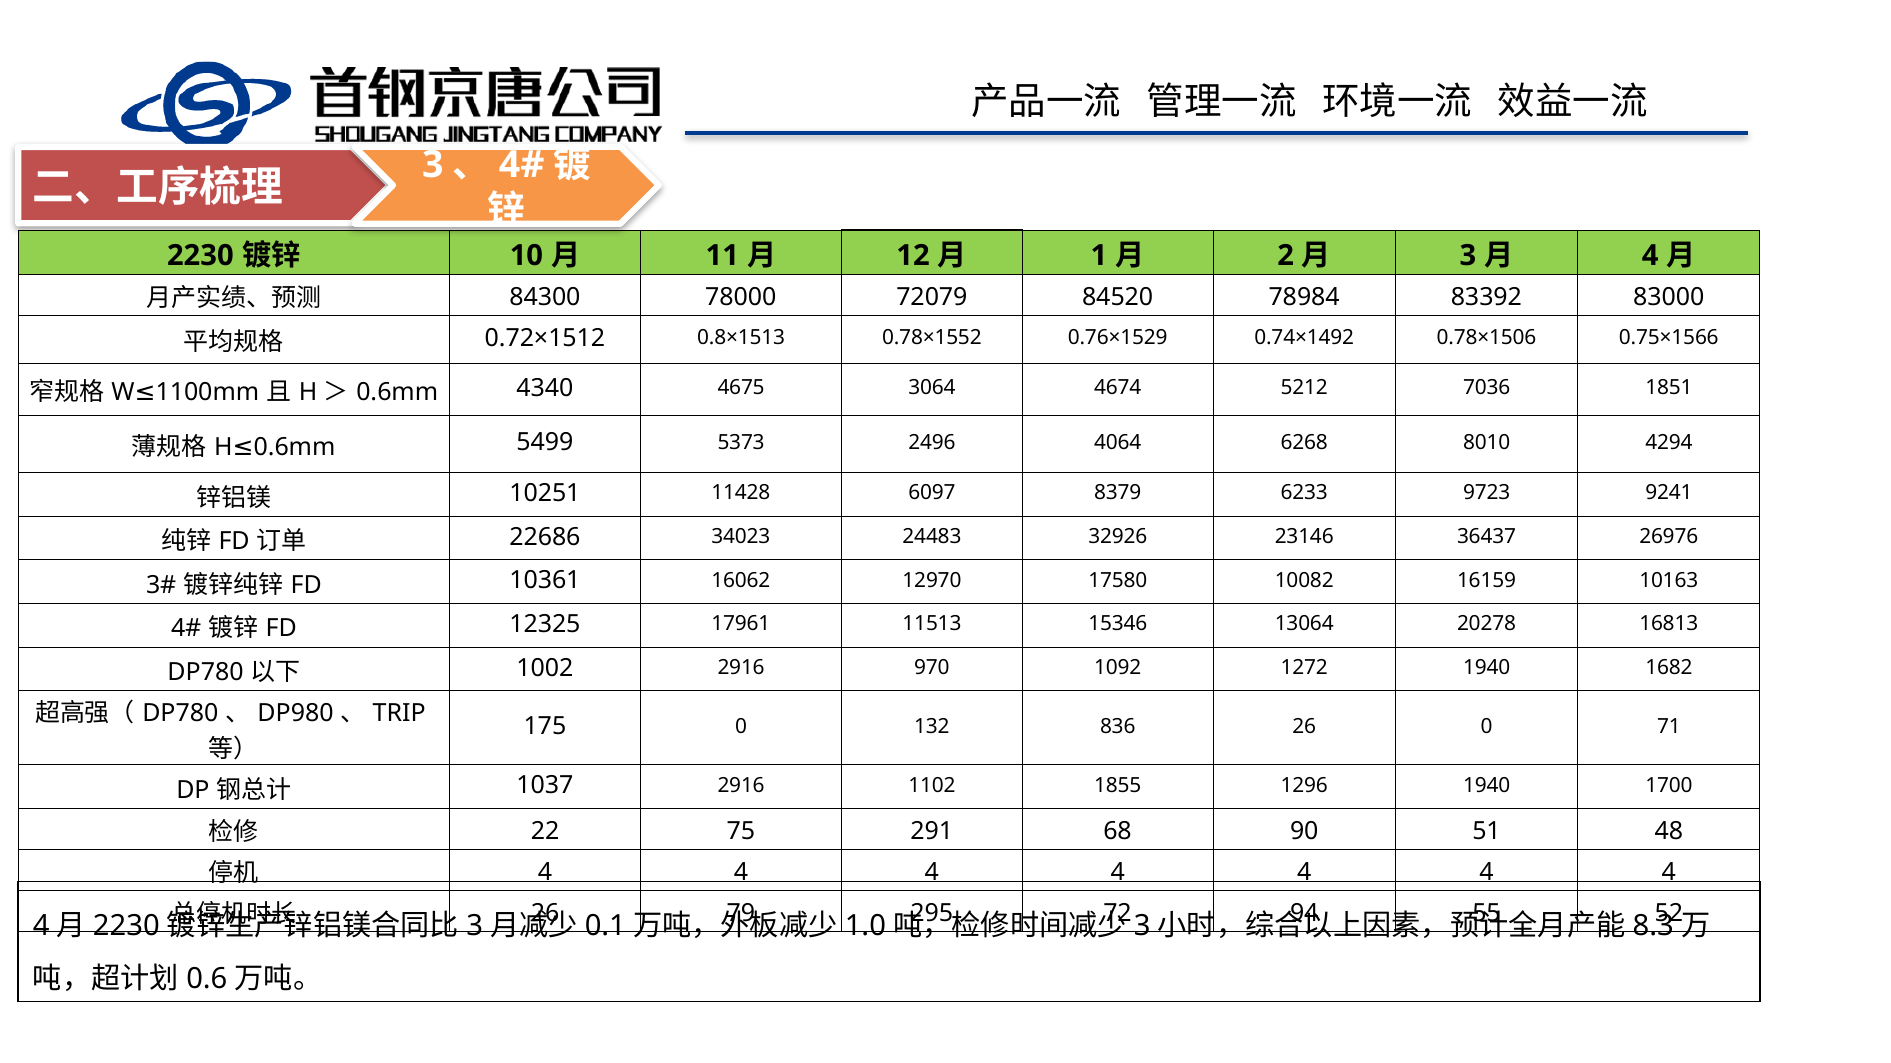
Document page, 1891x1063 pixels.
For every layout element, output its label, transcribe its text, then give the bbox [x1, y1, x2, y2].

table_cell 4674 [1023, 364, 1213, 415]
table_cell 7036 [1396, 364, 1577, 415]
table_cell 停机 [19, 850, 449, 881]
table_cell 48 [1578, 809, 1759, 849]
table_cell 71 [1578, 691, 1759, 764]
table_cell 6097 [842, 473, 1022, 516]
table_cell 10163 [1578, 560, 1759, 603]
table_cell 4 [641, 850, 841, 881]
table_cell 平均规格 [19, 316, 449, 363]
table_cell 超高强（DP780、DP980、TRIP等） [19, 691, 449, 764]
table_cell 8010 [1396, 416, 1577, 472]
table_cell 15346 [1023, 604, 1213, 647]
table_cell 4064 [1023, 416, 1213, 472]
table_cell 0.76×1529 [1023, 316, 1213, 363]
table_cell 10251 [450, 473, 640, 516]
table_cell 1855 [1023, 765, 1213, 808]
table_cell 1037 [450, 765, 640, 808]
picture [118, 41, 694, 167]
table_cell 0.74×1492 [1214, 316, 1395, 363]
table_cell 6268 [1214, 416, 1395, 472]
table_cell 1940 [1396, 648, 1577, 690]
table_cell 薄规格H≤0.6mm [19, 416, 449, 472]
table_cell 1272 [1214, 648, 1395, 690]
table_cell 4 [1214, 850, 1395, 881]
table_cell 836 [1023, 691, 1213, 764]
table_cell 16062 [641, 560, 841, 603]
table_cell 1851 [1578, 364, 1759, 415]
table_cell 20278 [1396, 604, 1577, 647]
table_cell 5373 [641, 416, 841, 472]
table_cell 72079 [842, 275, 1022, 315]
table_cell 36437 [1396, 517, 1577, 559]
table_header 4月 [1578, 231, 1759, 274]
table_cell 月产实绩、预测 [19, 275, 449, 315]
table_cell 4675 [641, 364, 841, 415]
table_cell 4340 [450, 364, 640, 415]
table_cell 12325 [450, 604, 640, 647]
table_cell 75 [641, 809, 841, 849]
table_header 10月 [450, 231, 640, 274]
table_cell 0.72×1512 [450, 316, 640, 363]
table_cell 175 [450, 691, 640, 764]
table_cell 0.78×1506 [1396, 316, 1577, 363]
table_cell 1092 [1023, 648, 1213, 690]
table_cell 8379 [1023, 473, 1213, 516]
table_cell 83392 [1396, 275, 1577, 315]
table_cell 2916 [641, 765, 841, 808]
table_cell 26 [1214, 691, 1395, 764]
table_cell 4 [1023, 850, 1213, 881]
table_cell 26976 [1578, 517, 1759, 559]
table_cell 1700 [1578, 765, 1759, 808]
table_cell 84300 [450, 275, 640, 315]
table_cell 0.8×1513 [641, 316, 841, 363]
table_cell 11513 [842, 604, 1022, 647]
table_cell 3064 [842, 364, 1022, 415]
table_cell 3#镀锌纯锌FD [19, 560, 449, 603]
table_header 2月 [1214, 231, 1395, 274]
table_cell 10082 [1214, 560, 1395, 603]
table_cell 0.75×1566 [1578, 316, 1759, 363]
table_cell 10361 [450, 560, 640, 603]
text_box 3、4#镀锌 [354, 146, 659, 224]
table_cell 4 [450, 850, 640, 881]
table_cell 锌铝镁 [19, 473, 449, 516]
table_cell 窄规格W≤1100mm且H＞0.6mm [19, 364, 449, 415]
table_cell 1102 [842, 765, 1022, 808]
table_cell 17580 [1023, 560, 1213, 603]
table_cell 4#镀锌FD [19, 604, 449, 647]
table_cell 4294 [1578, 416, 1759, 472]
text_box 二、工序梳理 [15, 143, 384, 227]
text_box 4月2230镀锌生产锌铝镁合同比3月减少0.1万吨，外板减少1.0吨，检修时间减少3小时，综合以上因素，预计全月产能8.3万吨，超计划0.6万吨。 [18, 881, 1761, 1002]
table_cell 0.78×1552 [842, 316, 1022, 363]
table_cell 78000 [641, 275, 841, 315]
table_cell 纯锌FD订单 [19, 517, 449, 559]
table_cell 5499 [450, 416, 640, 472]
table_cell 970 [842, 648, 1022, 690]
table_cell 2916 [641, 648, 841, 690]
table_header 12月 [842, 231, 1022, 274]
table_cell 13064 [1214, 604, 1395, 647]
table_cell DP钢总计 [19, 765, 449, 808]
table_header 2230镀锌 [19, 231, 449, 274]
table_header 3月 [1396, 231, 1577, 274]
table_header 1月 [1023, 231, 1213, 274]
table_cell 83000 [1578, 275, 1759, 315]
table_cell 23146 [1214, 517, 1395, 559]
table_cell DP780以下 [19, 648, 449, 690]
table_cell 4 [1396, 850, 1577, 881]
table_cell 6233 [1214, 473, 1395, 516]
table_cell 32926 [1023, 517, 1213, 559]
table_cell 4 [842, 850, 1022, 881]
table_cell 1940 [1396, 765, 1577, 808]
table_cell 22686 [450, 517, 640, 559]
table_cell 2496 [842, 416, 1022, 472]
table_cell 17961 [641, 604, 841, 647]
table_cell 5212 [1214, 364, 1395, 415]
table_cell 34023 [641, 517, 841, 559]
table_cell 291 [842, 809, 1022, 849]
table_cell 12970 [842, 560, 1022, 603]
table_cell 9723 [1396, 473, 1577, 516]
table_cell 132 [842, 691, 1022, 764]
table_cell 68 [1023, 809, 1213, 849]
table_cell 16159 [1396, 560, 1577, 603]
table_cell 1296 [1214, 765, 1395, 808]
table_cell 检修 [19, 809, 449, 849]
table_cell 24483 [842, 517, 1022, 559]
table_cell 90 [1214, 809, 1395, 849]
table_cell 0 [1396, 691, 1577, 764]
table_cell 11428 [641, 473, 841, 516]
table_cell 16813 [1578, 604, 1759, 647]
table_cell 22 [450, 809, 640, 849]
table_cell 9241 [1578, 473, 1759, 516]
table_cell 0 [641, 691, 841, 764]
table_cell 4 [1578, 850, 1759, 881]
table_cell 1682 [1578, 648, 1759, 690]
table_header 11月 [641, 231, 841, 274]
table_cell 1002 [450, 648, 640, 690]
table_cell 84520 [1023, 275, 1213, 315]
table_cell 78984 [1214, 275, 1395, 315]
table_cell 51 [1396, 809, 1577, 849]
